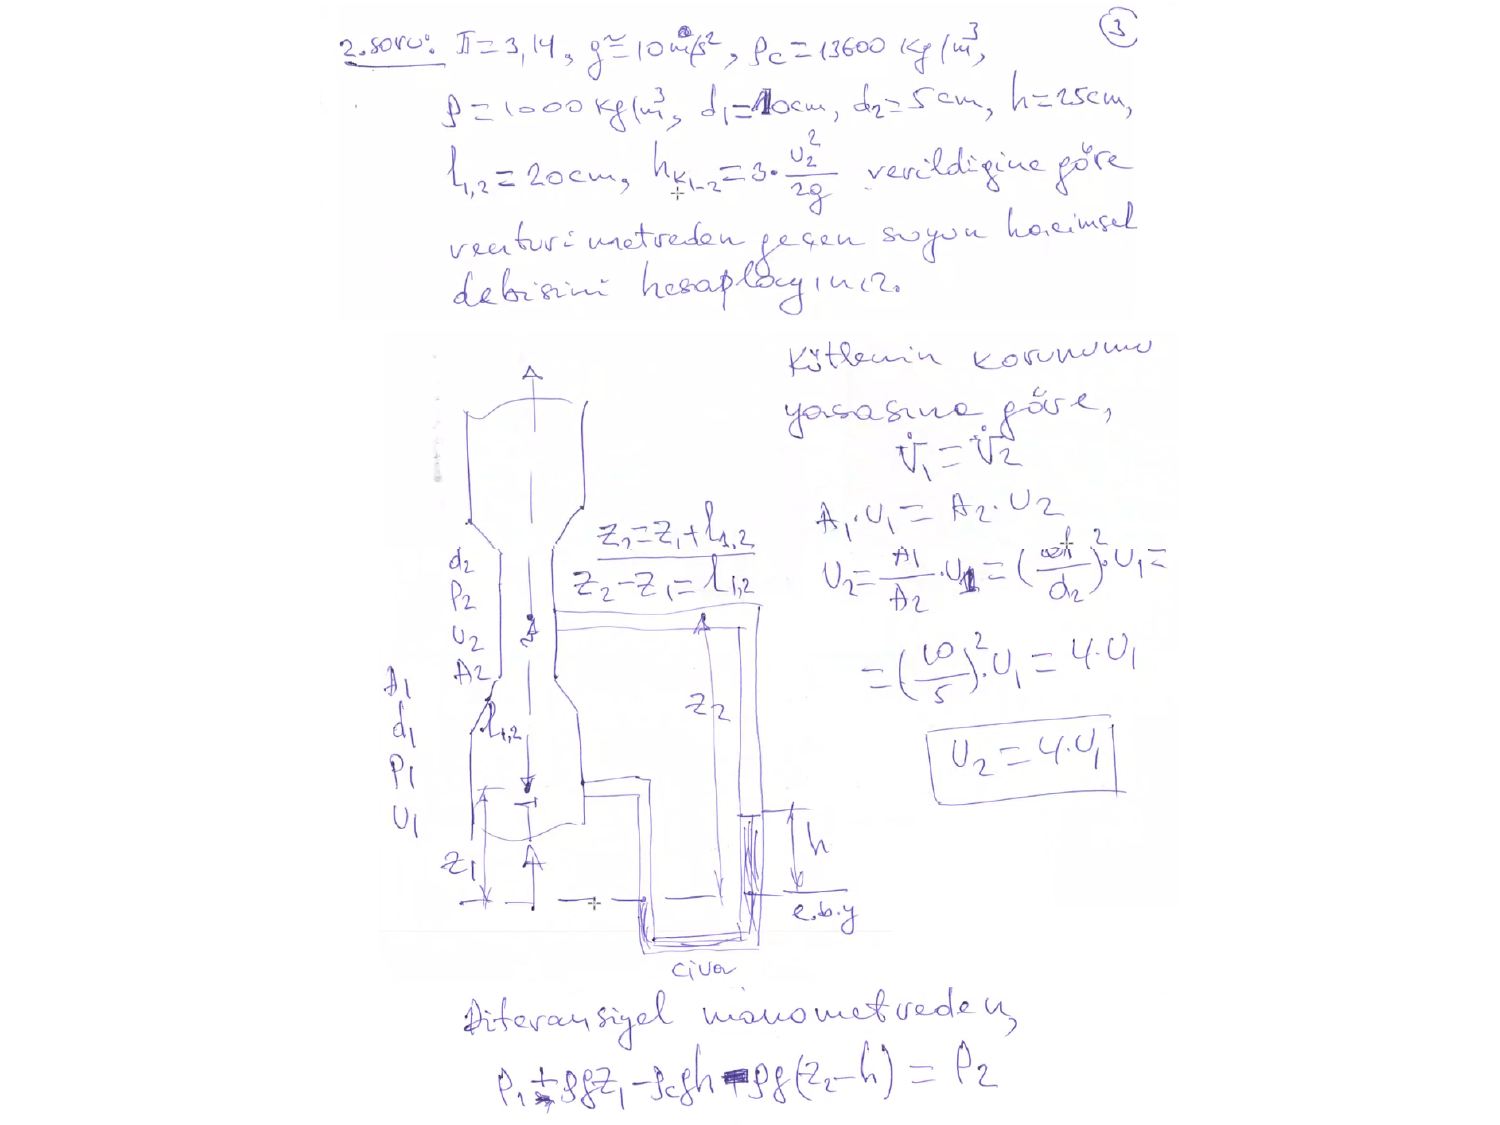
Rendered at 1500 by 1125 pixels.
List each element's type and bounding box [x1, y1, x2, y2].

picture [319, 0, 1180, 1125]
